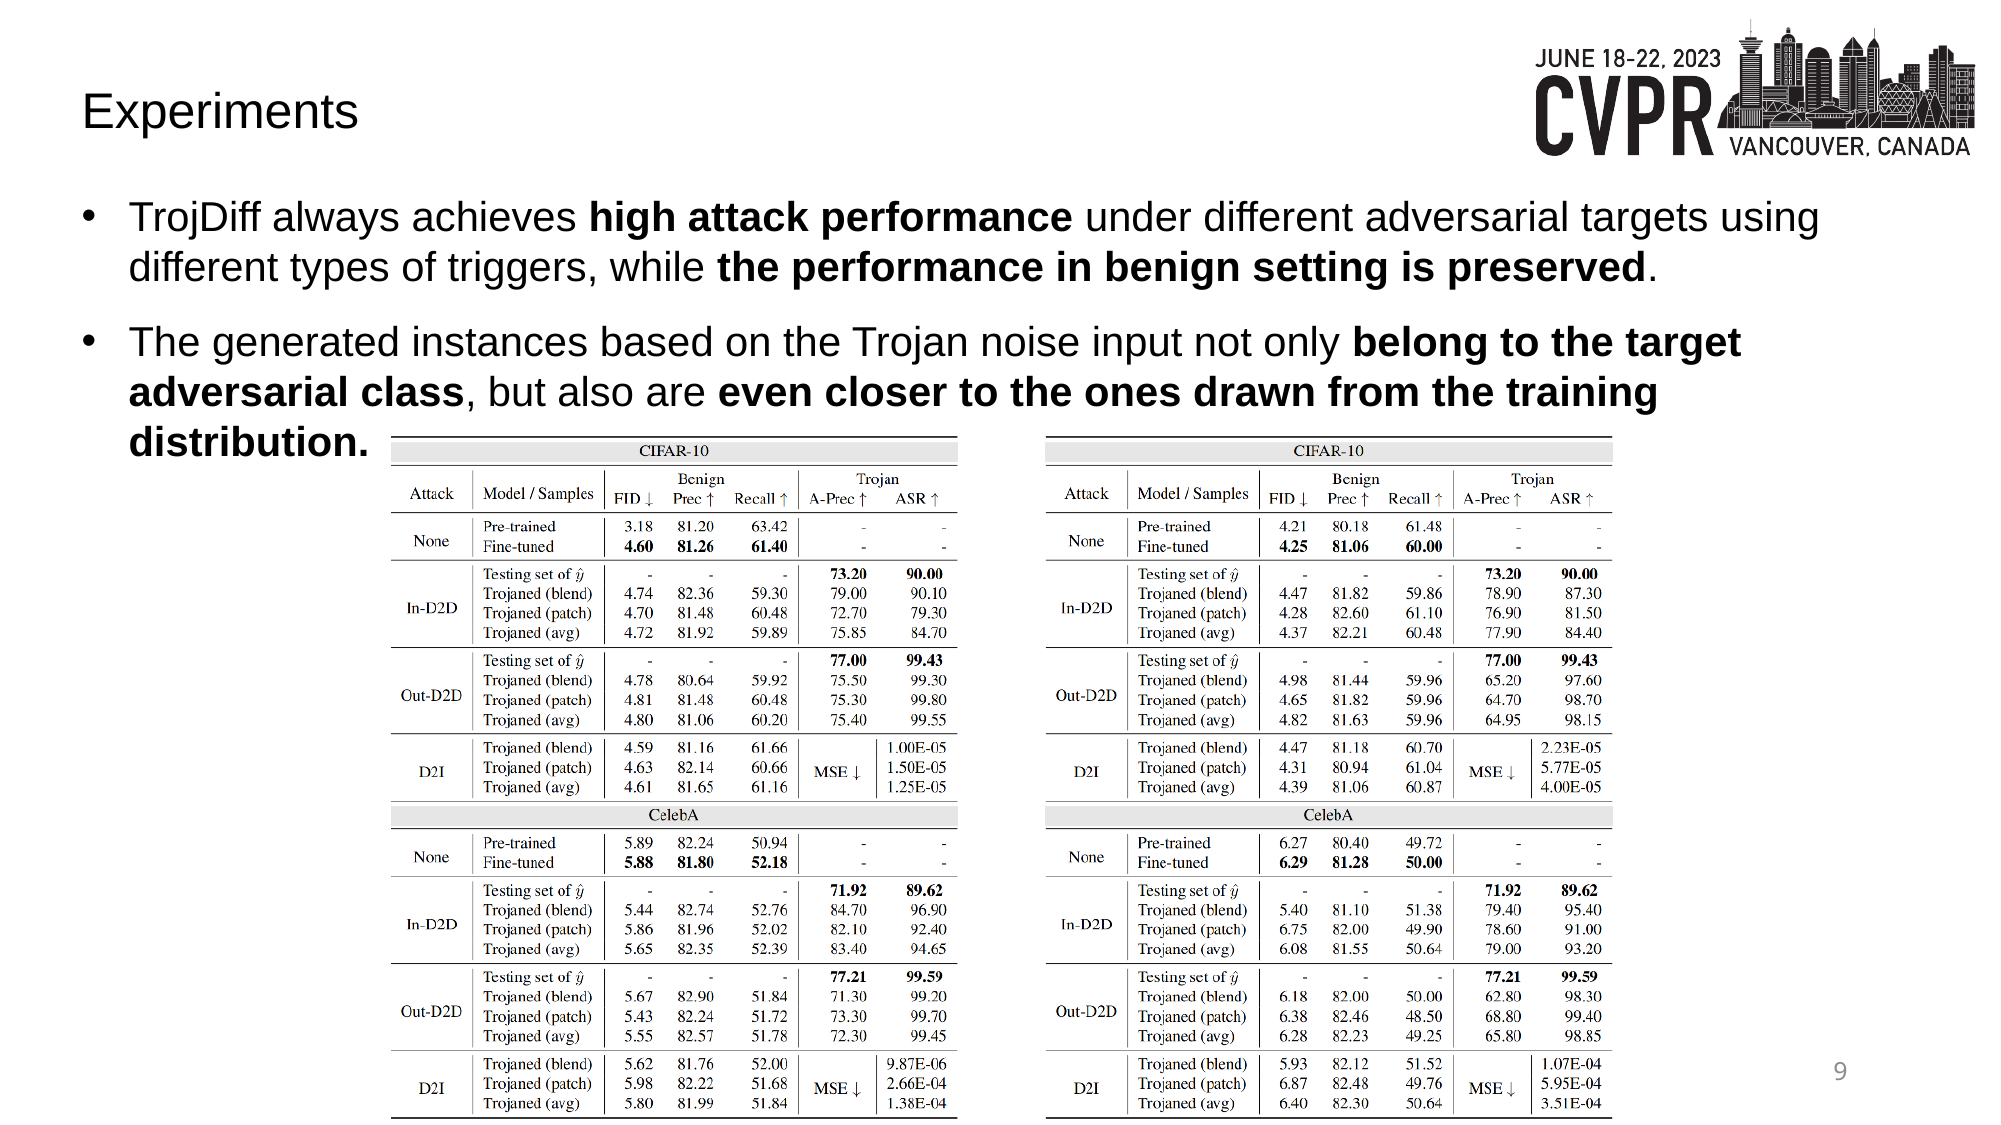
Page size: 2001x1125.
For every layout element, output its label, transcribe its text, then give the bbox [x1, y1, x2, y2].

text_box TrojDiff always achieves high attack performance under different adversarial targets using different types of triggers, while the performance in benign setting is preserved. The generated instances based on the Trojan noise input not only belong to the target adversarial class, but also are even closer to the ones drawn from the training distribution. [66, 182, 1926, 473]
text_box Experiments [66, 70, 1514, 146]
slide_number 8 [1615, 1042, 1863, 1103]
picture [385, 429, 1615, 1125]
picture [1514, 0, 2000, 183]
